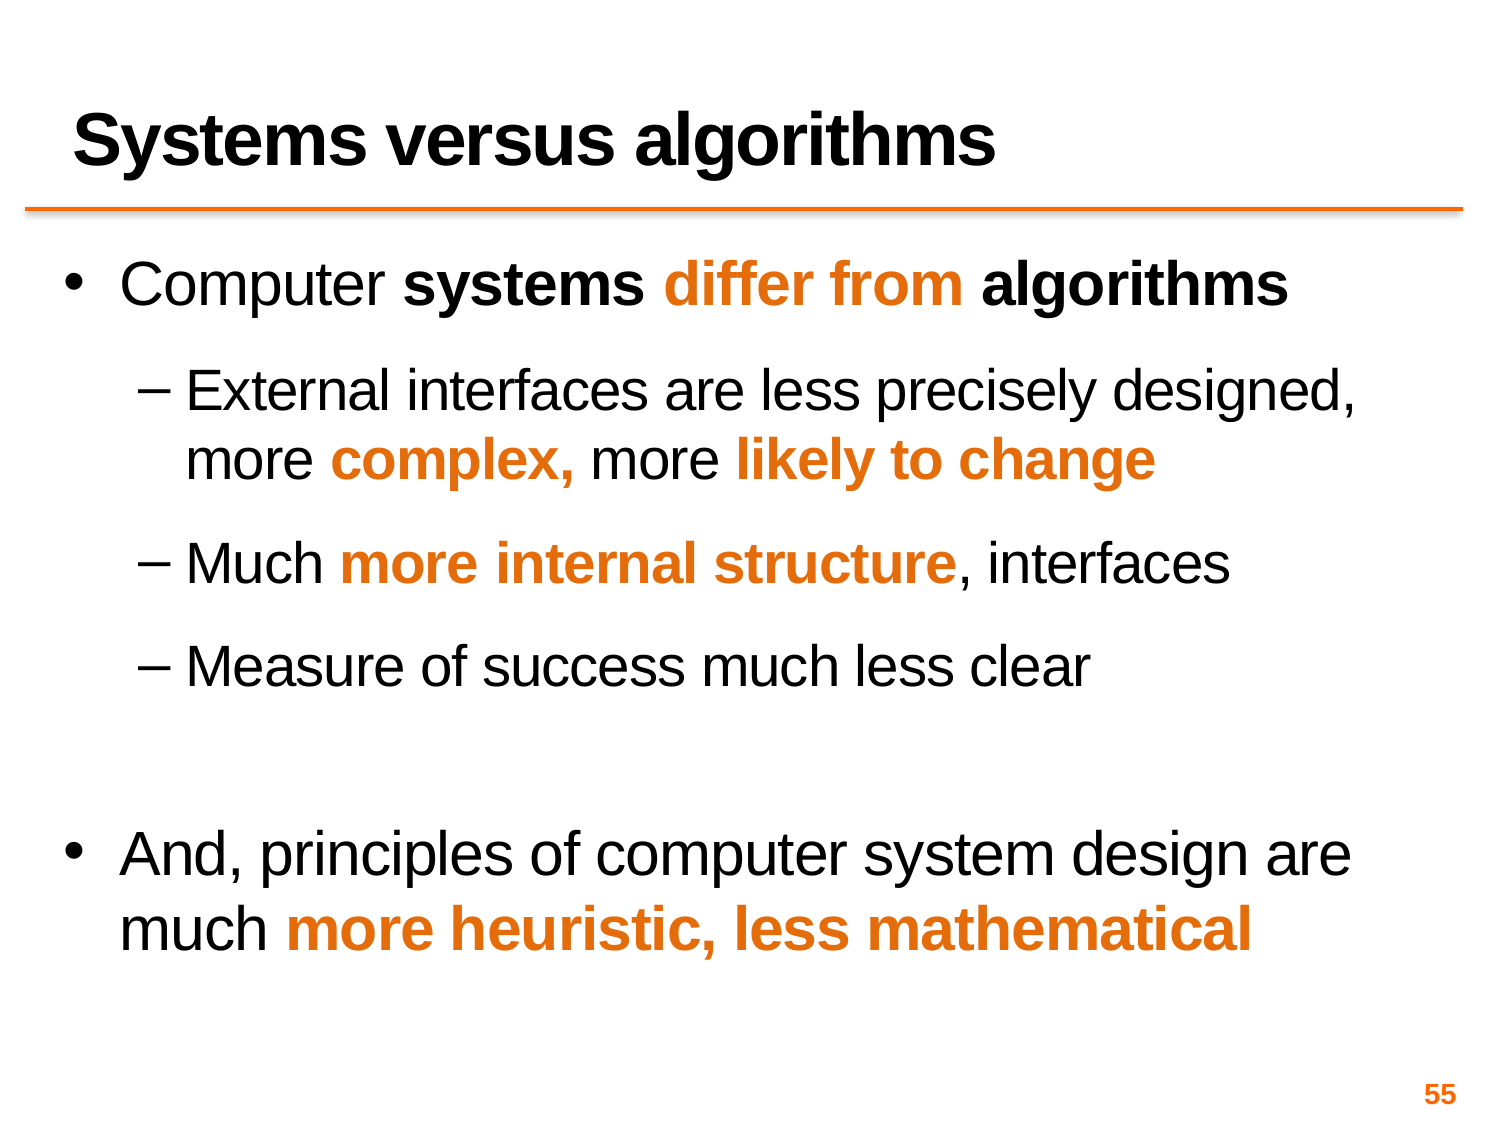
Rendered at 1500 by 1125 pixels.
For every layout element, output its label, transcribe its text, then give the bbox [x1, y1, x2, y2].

list Computer systems differ from algorithms External interfaces are less precisely designed, more complex, more likely to change Much more internal structure, interfaces Measure of success much less clear And, principles of computer system design are much more heuristic, less mathematical [57, 237, 1463, 1063]
slide_number 55 [1112, 1074, 1463, 1110]
title Systems versus algorithms [57, 12, 1463, 188]
